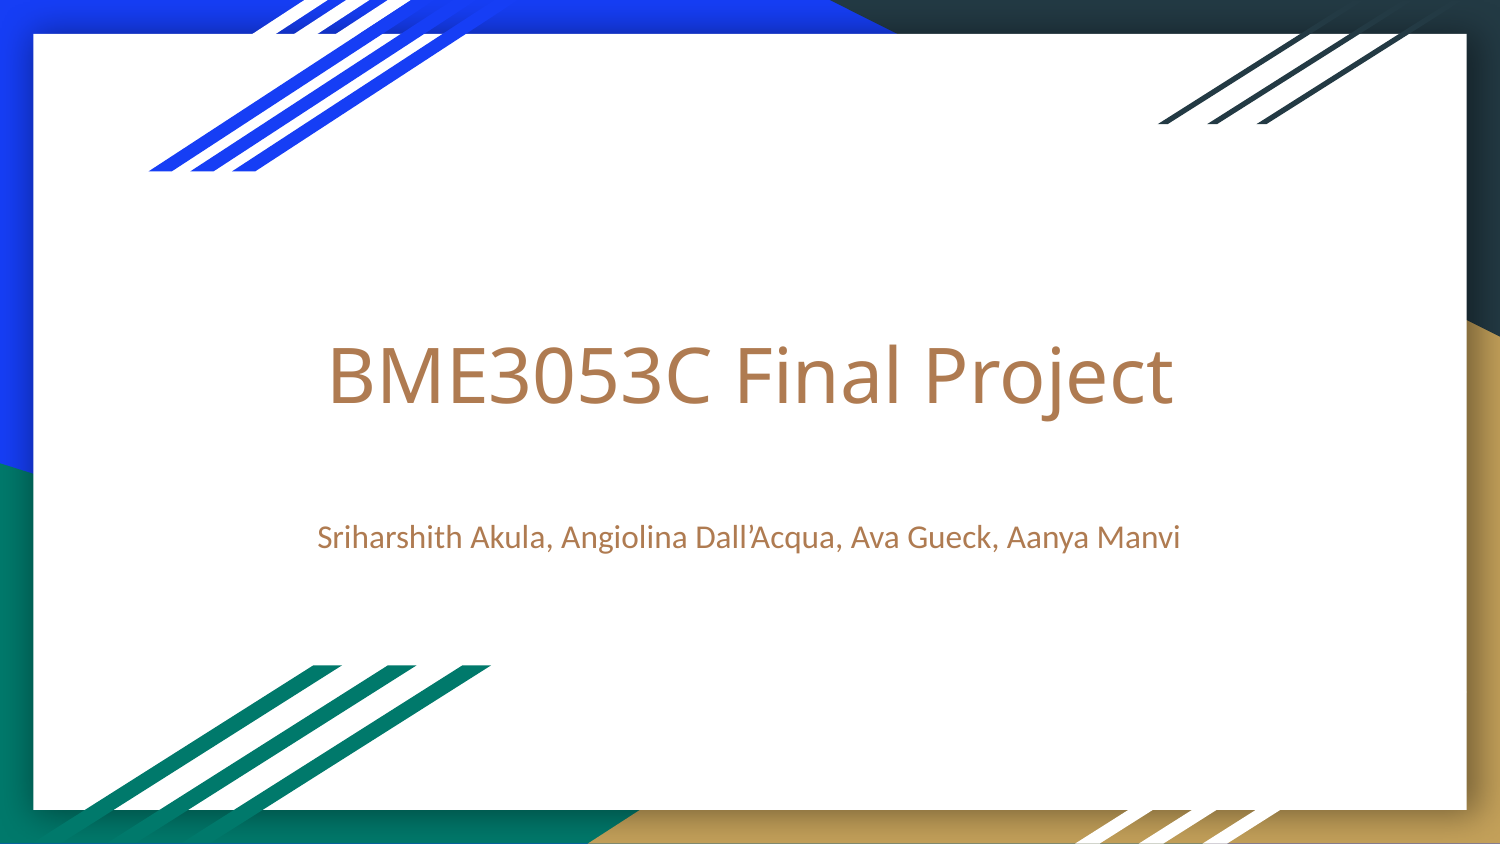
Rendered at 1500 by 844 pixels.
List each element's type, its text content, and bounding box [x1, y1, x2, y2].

subtitle Sriharshith Akula, Angiolina Dall’Acqua, Ava Gueck, Aanya Manvi [273, 508, 1226, 602]
title BME3053C Final Project [310, 254, 1190, 493]
